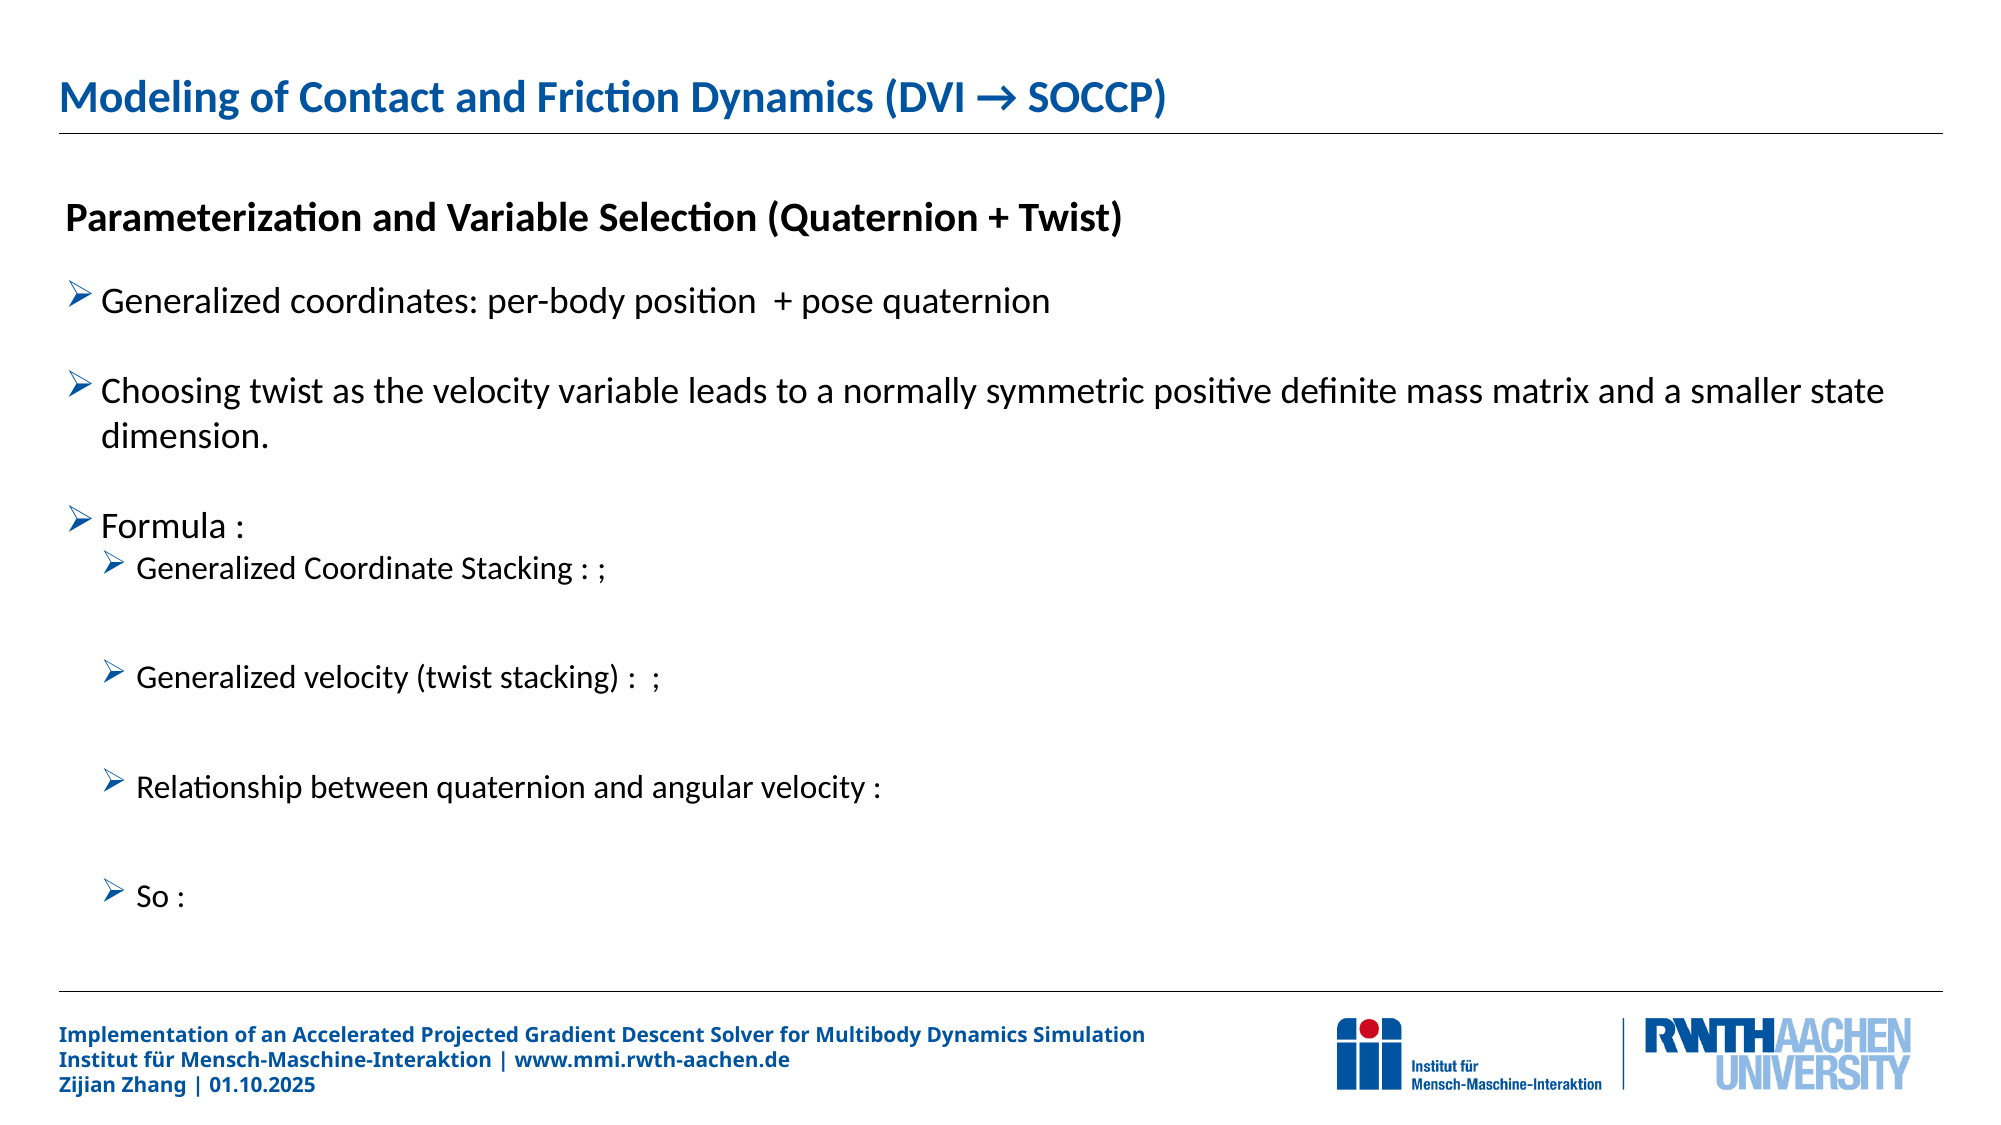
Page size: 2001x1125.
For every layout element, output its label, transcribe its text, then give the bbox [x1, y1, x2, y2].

title Modeling of Contact and Friction Dynamics (DVI → SOCCP) [59, 33, 1943, 123]
list Parameterization and Variable Selection (Quaternion + Twist) [65, 189, 1497, 244]
picture [1318, 998, 1927, 1110]
